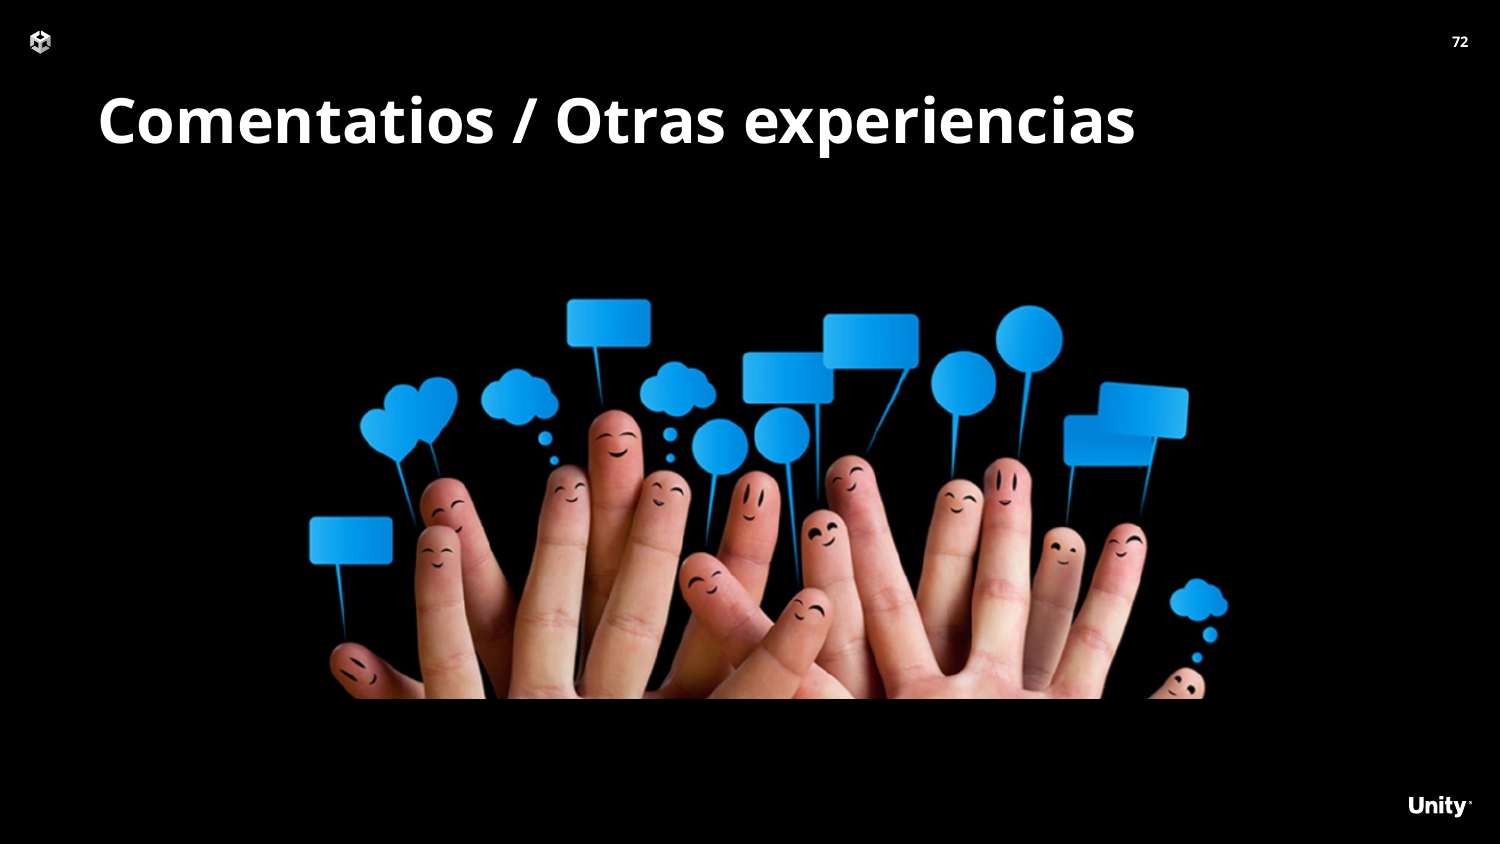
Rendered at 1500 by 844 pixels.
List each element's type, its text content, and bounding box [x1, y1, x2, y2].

title Comentatios / Otras experiencias [97, 89, 1485, 175]
picture [296, 280, 1237, 700]
slide_number ‹#› [1391, 31, 1469, 55]
